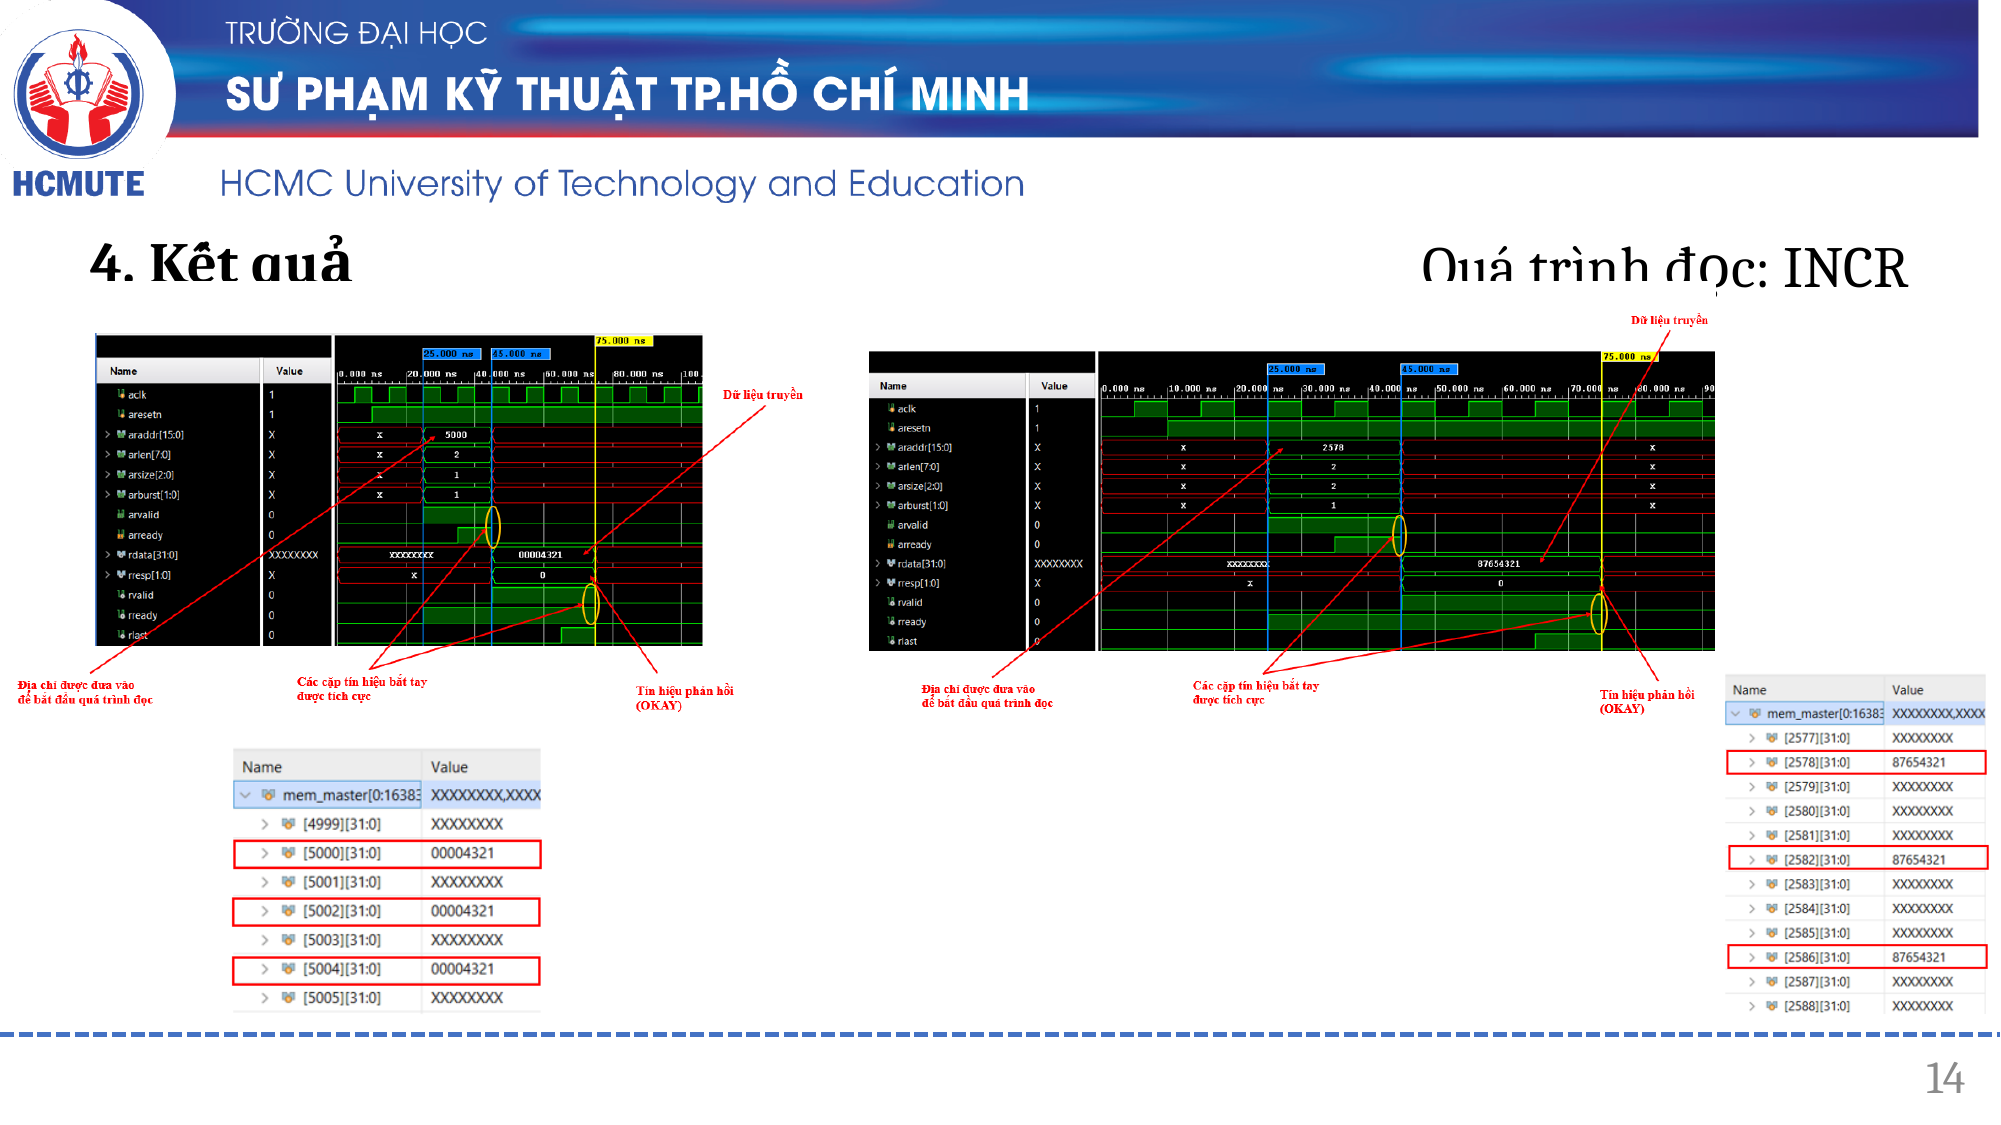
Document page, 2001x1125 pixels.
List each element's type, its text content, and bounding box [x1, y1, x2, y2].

picture [0, 281, 825, 1024]
text_box 4. Kết quả [75, 217, 1159, 303]
text_box Quá trình đọc: INCR [1363, 222, 1969, 307]
slide_number 14 [1530, 1045, 1981, 1105]
picture [0, 0, 2000, 203]
picture [865, 281, 1996, 1014]
